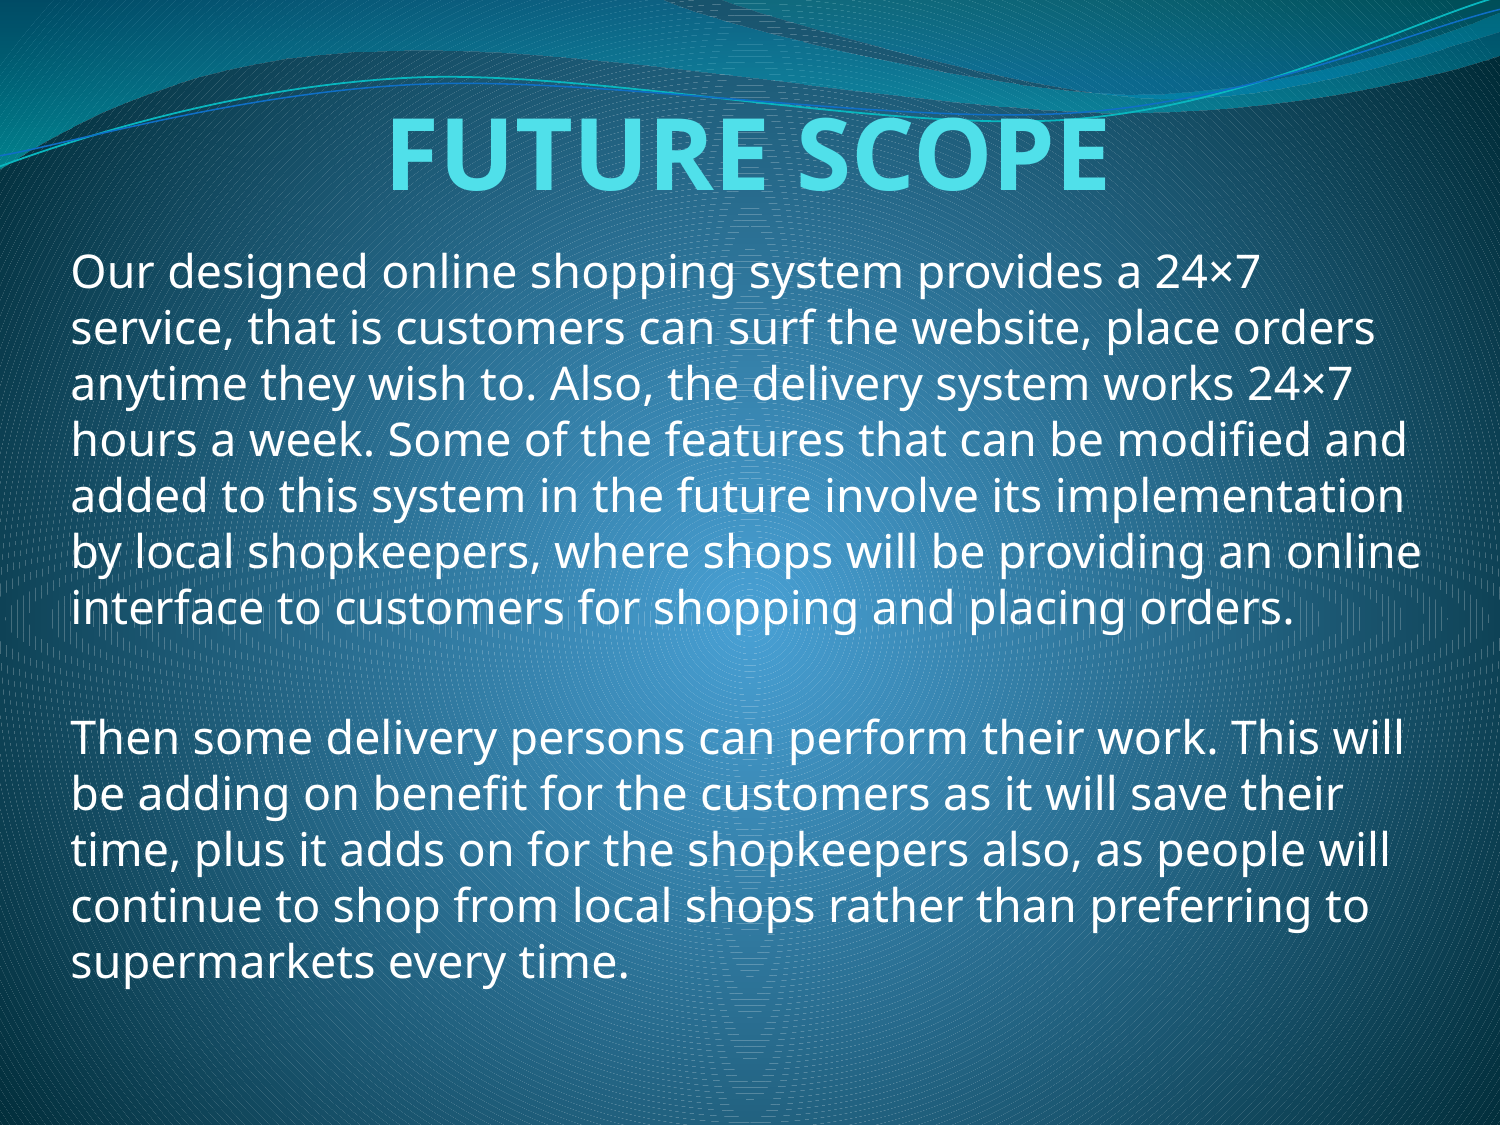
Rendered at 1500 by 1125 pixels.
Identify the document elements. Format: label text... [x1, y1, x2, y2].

title FUTURE SCOPE [70, 35, 1430, 211]
subtitle Our designed online shopping system provides a 24×7 service, that is customers can surf the website, place orders anytime they wish to. Also, the delivery system works 24×7 hours a week. Some of the features that can be modified and added to this system in the future involve its implementation by local shopkeepers, where shops will be providing an online interface to customers for shopping and placing orders. Then some delivery persons can perform their work. This will be adding on benefit for the customers as it will save their time, plus it adds on for the shopkeepers also, as people will continue to shop from local shops rather than preferring to supermarkets every time. [70, 234, 1442, 1020]
